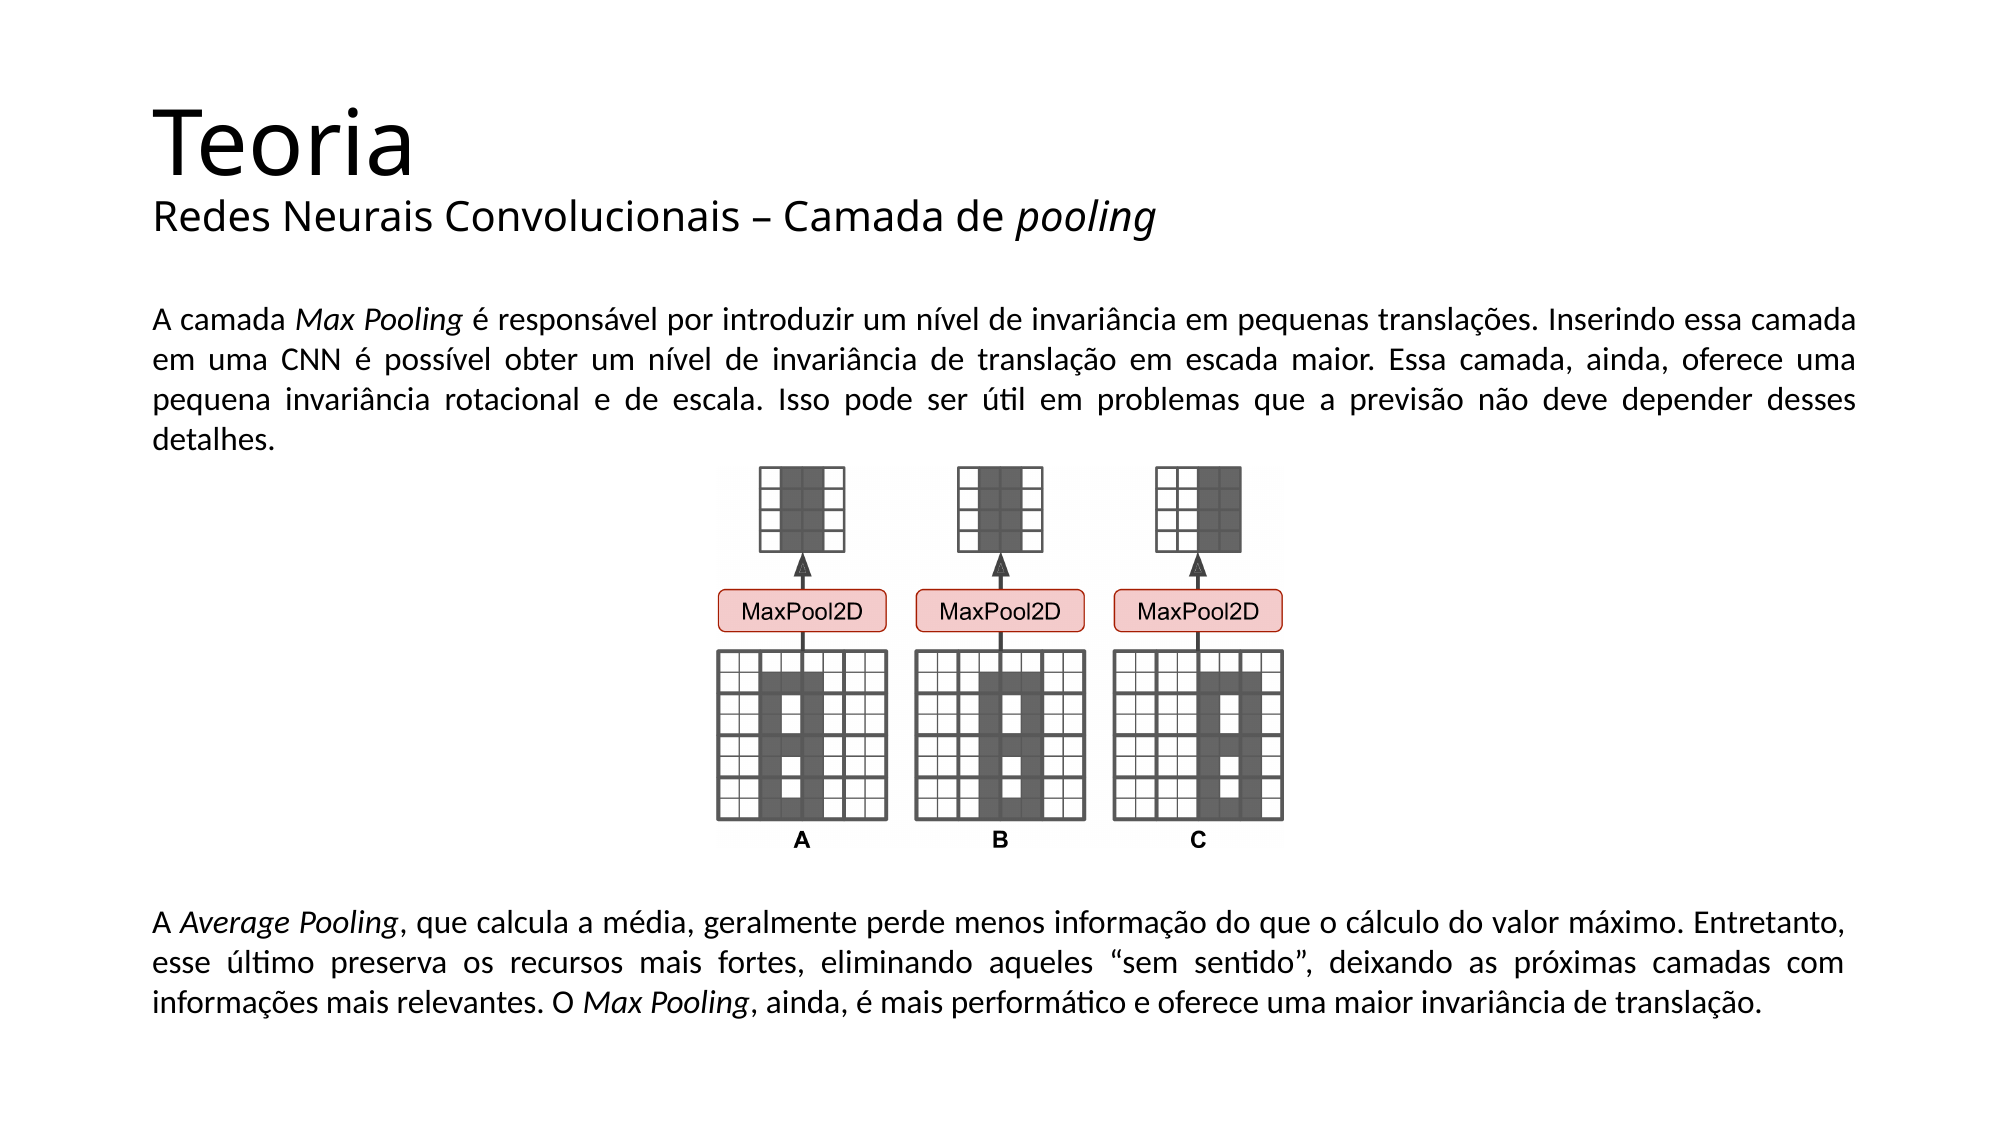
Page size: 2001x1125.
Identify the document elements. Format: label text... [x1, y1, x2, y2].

picture [716, 466, 1284, 848]
title Teoria Redes Neurais Convolucionais – Camada de pooling [137, 59, 1863, 278]
text_box A Average Pooling, que calcula a média, geralmente perde menos informação do que o cálculo do valor máximo. Entretanto, esse último preserva os recursos mais fortes, eliminando aqueles “sem sentido”, deixando as próximas camadas com informações mais relevantes. O Max Pooling, ainda, é mais performático e oferece uma maior invariância de translação. [137, 893, 1863, 1028]
text_box A camada Max Pooling é responsável por introduzir um nível de invariância em pequenas translações. Inserindo essa camada em uma CNN é possível obter um nível de invariância de translação em escada maior. Essa camada, ainda, oferece uma pequena invariância rotacional e de escala. Isso pode ser útil em problemas que a previsão não deve depender desses detalhes. [137, 290, 1874, 465]
